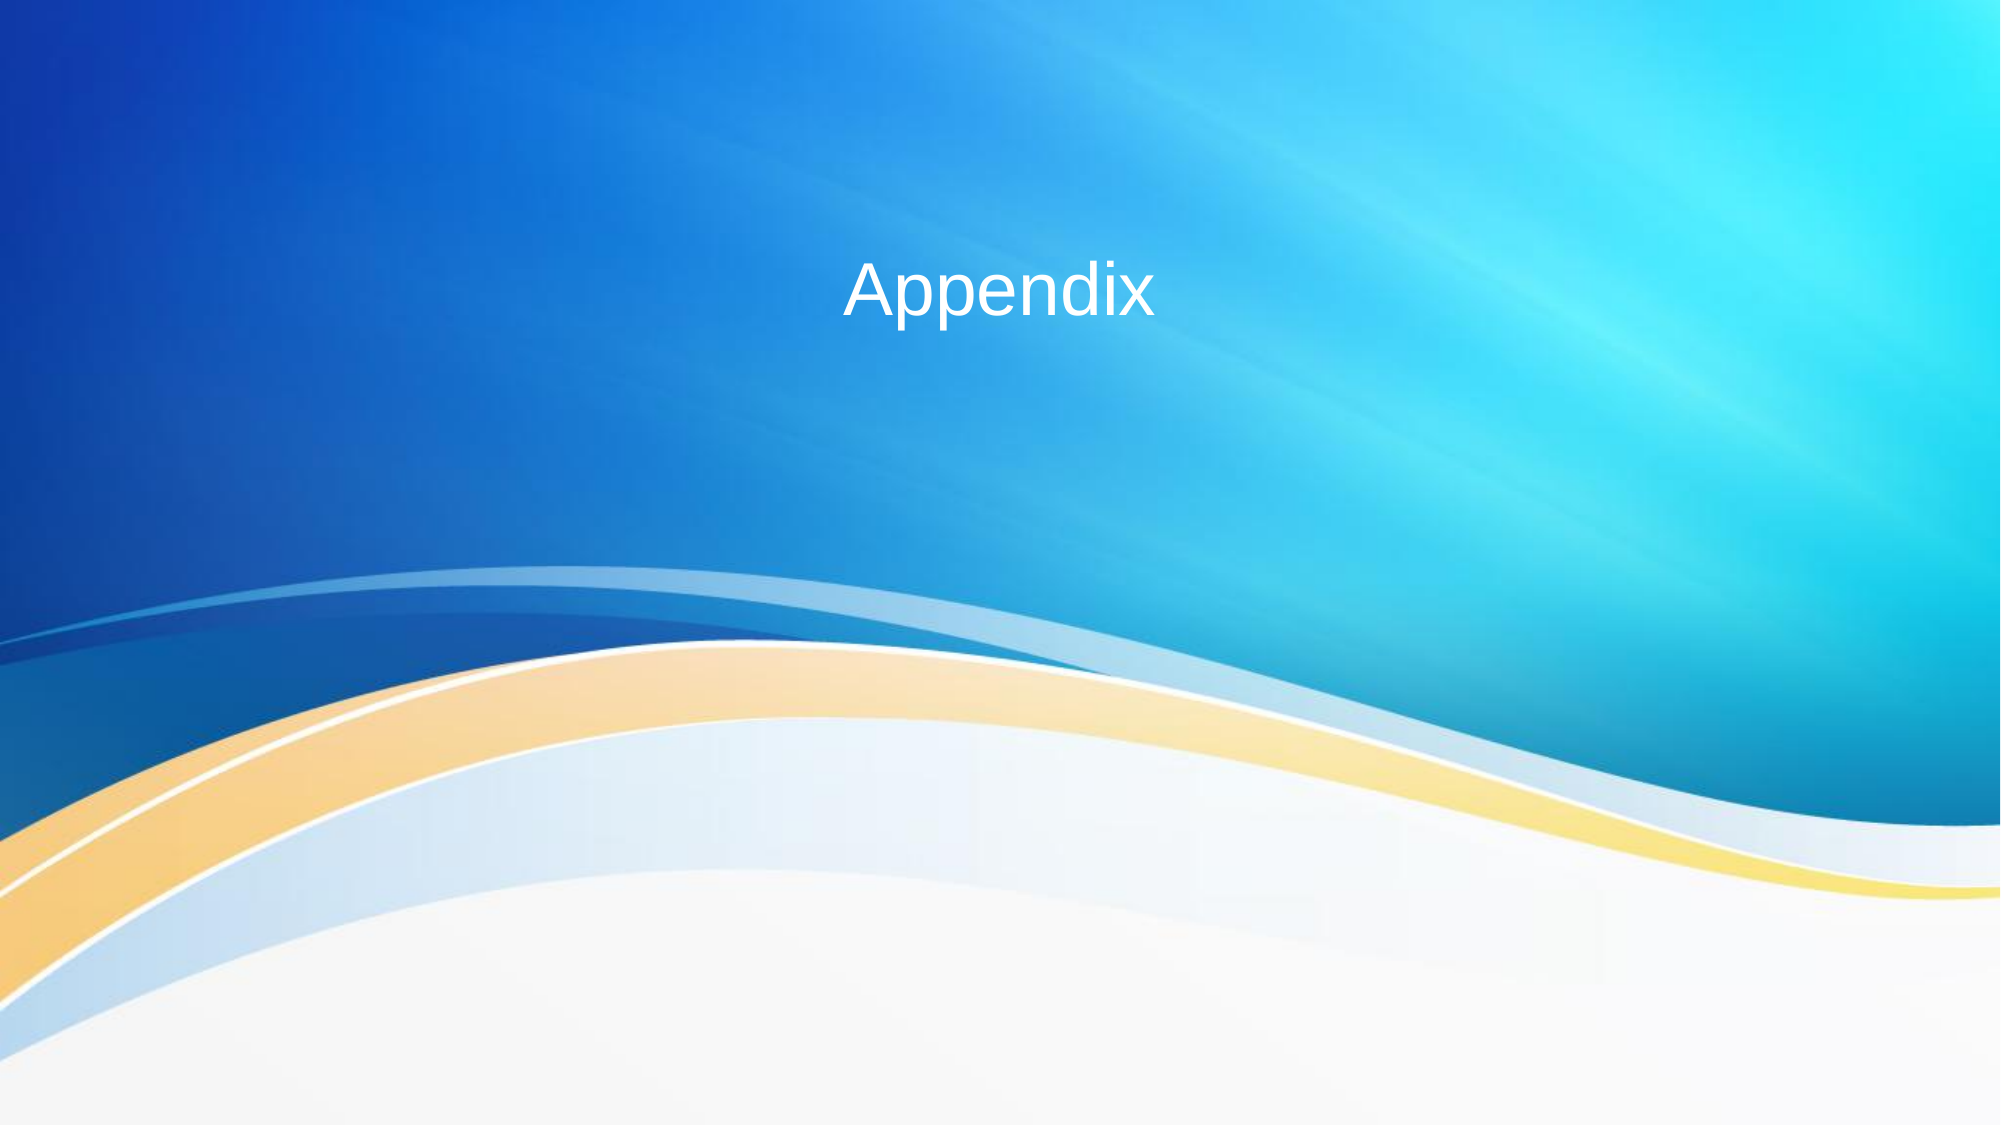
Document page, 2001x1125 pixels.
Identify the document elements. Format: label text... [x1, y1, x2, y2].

title Appendix [102, 196, 1898, 374]
picture [0, 0, 2001, 1125]
picture [1973, 651, 1985, 655]
